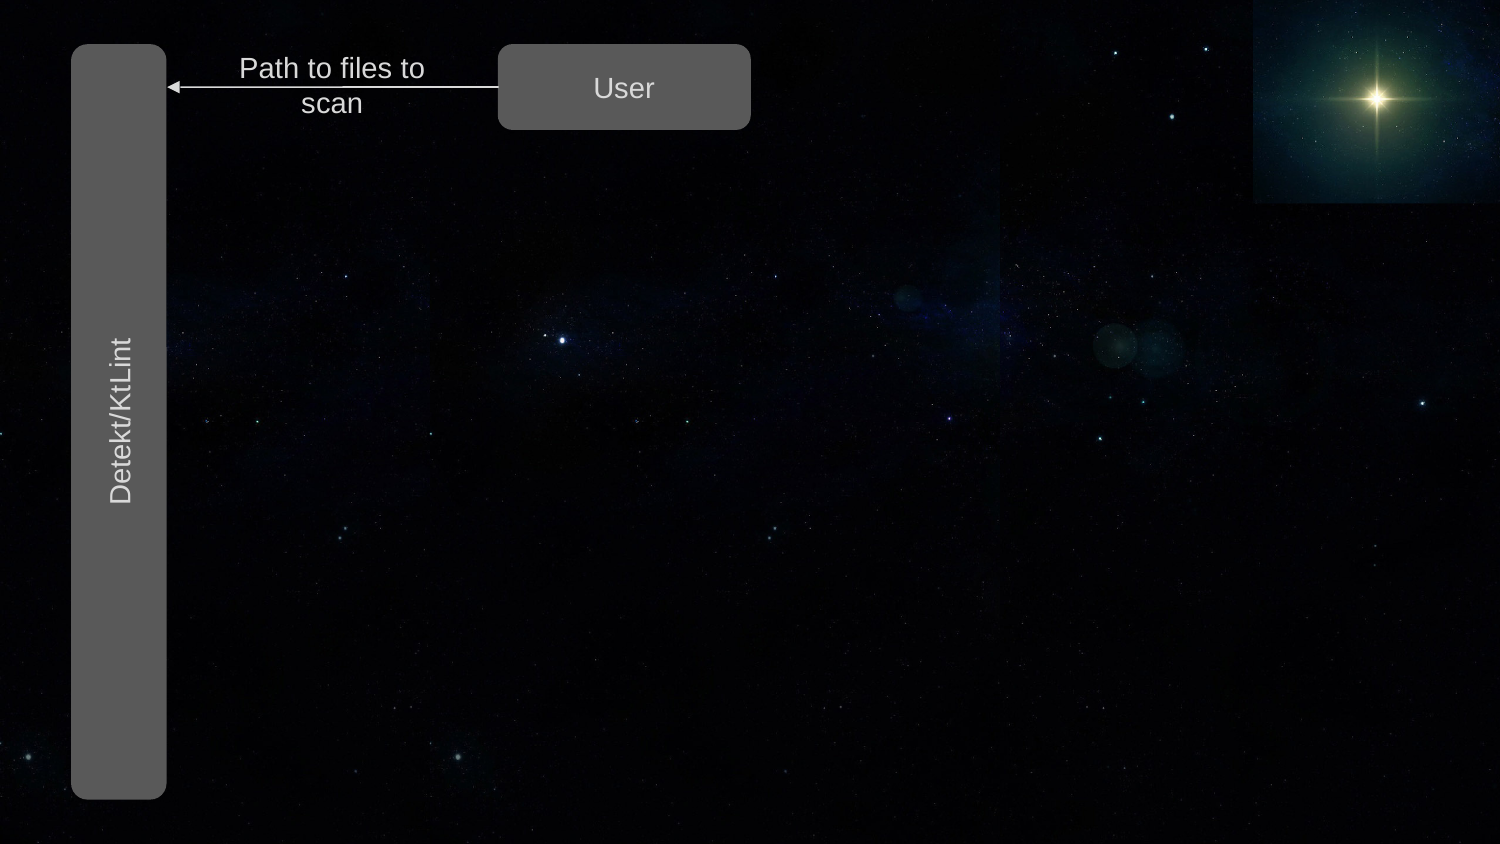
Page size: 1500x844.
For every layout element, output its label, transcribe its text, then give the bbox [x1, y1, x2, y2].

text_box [166, 33, 499, 136]
text_box User [502, 44, 751, 130]
picture [0, 0, 1500, 844]
text_box Detekt/KtLint [71, 44, 166, 799]
